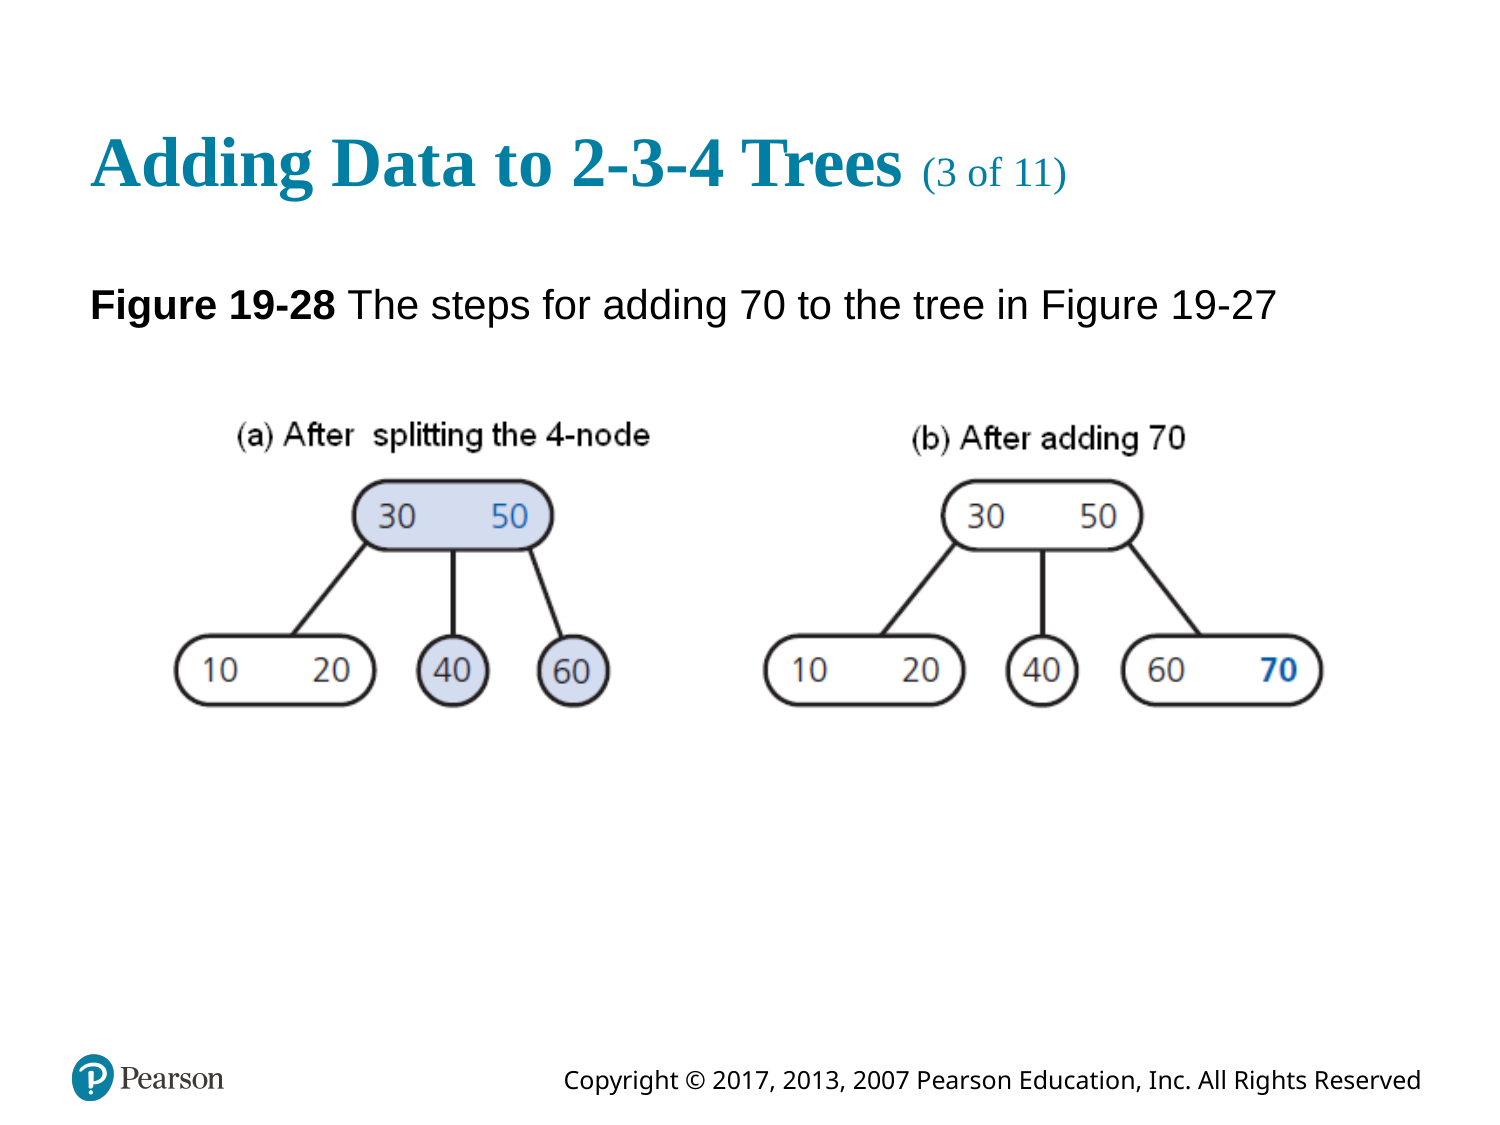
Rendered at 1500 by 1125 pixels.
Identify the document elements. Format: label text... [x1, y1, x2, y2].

picture [72, 1087, 83, 1101]
title Adding Data to 2-3-4 Trees (3 of 11) [75, 35, 1425, 216]
picture [72, 1054, 88, 1070]
list Figure 19-28 The steps for adding 70 to the tree in Figure 19-27 [75, 262, 1425, 348]
picture [98, 1054, 224, 1101]
picture [169, 414, 1331, 713]
picture [80, 1063, 106, 1088]
